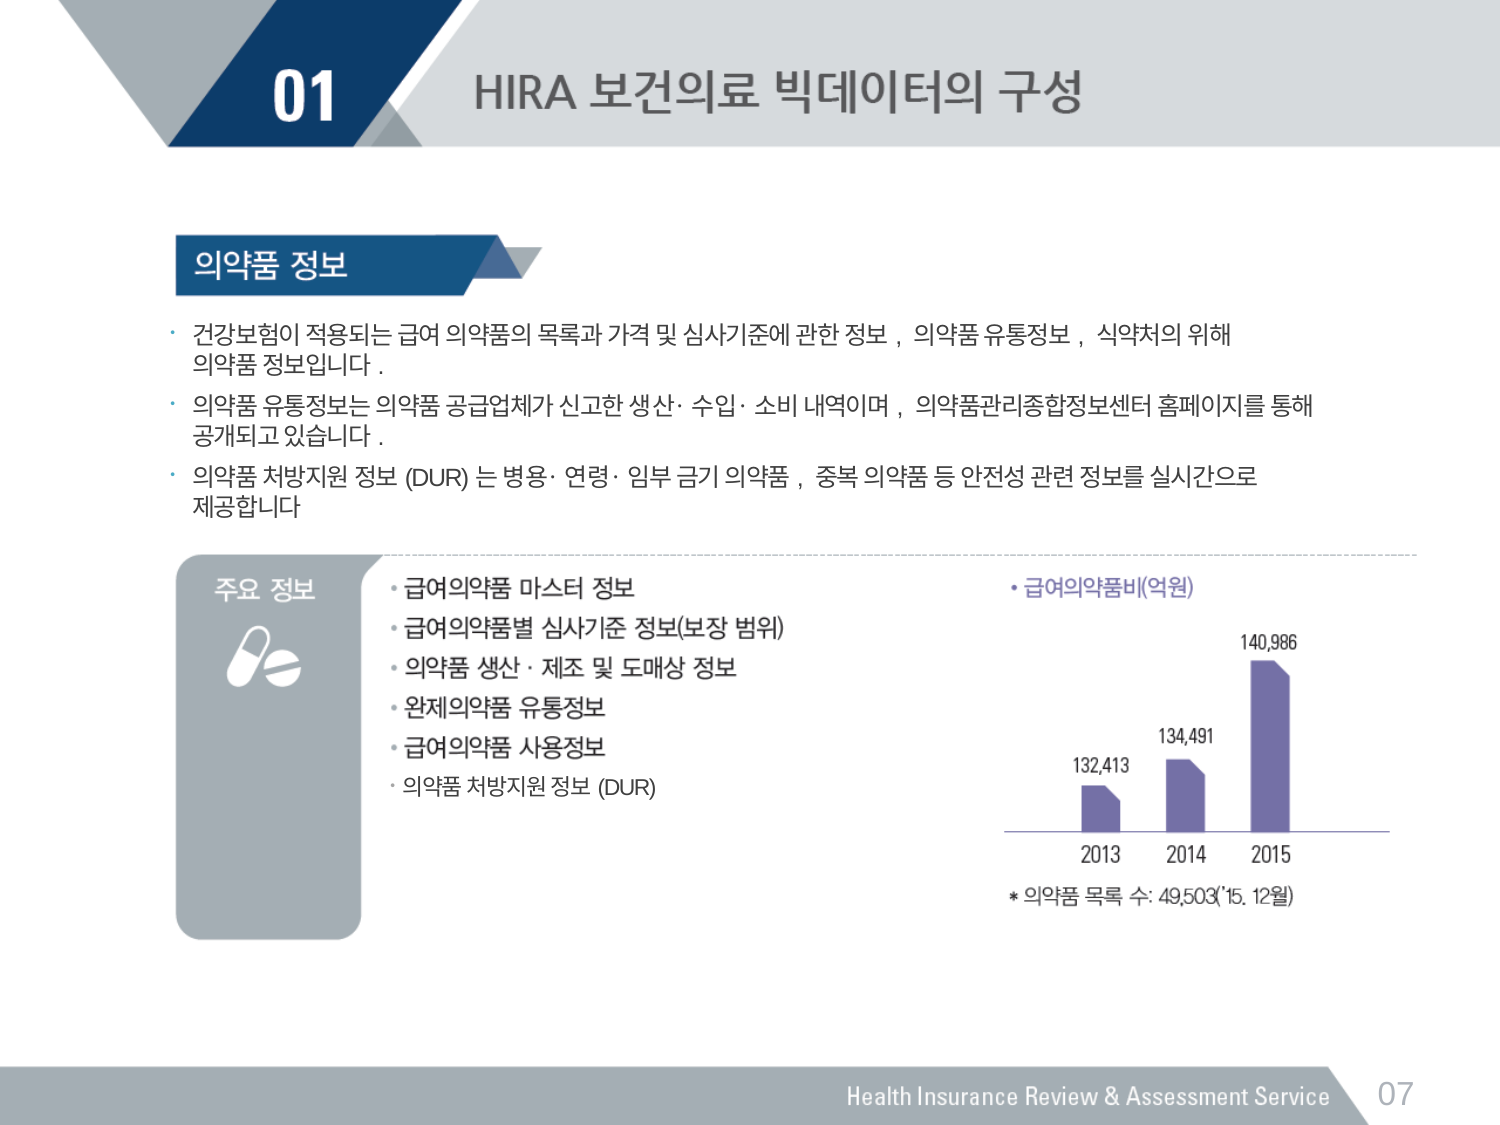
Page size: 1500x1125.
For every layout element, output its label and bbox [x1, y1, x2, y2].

text_box [379, 763, 703, 809]
text_box [159, 455, 1365, 528]
picture [0, 0, 1500, 307]
text_box [159, 385, 1365, 455]
text_box [159, 314, 1344, 384]
picture [0, 537, 1500, 1024]
text_box [0, 1061, 1427, 1125]
